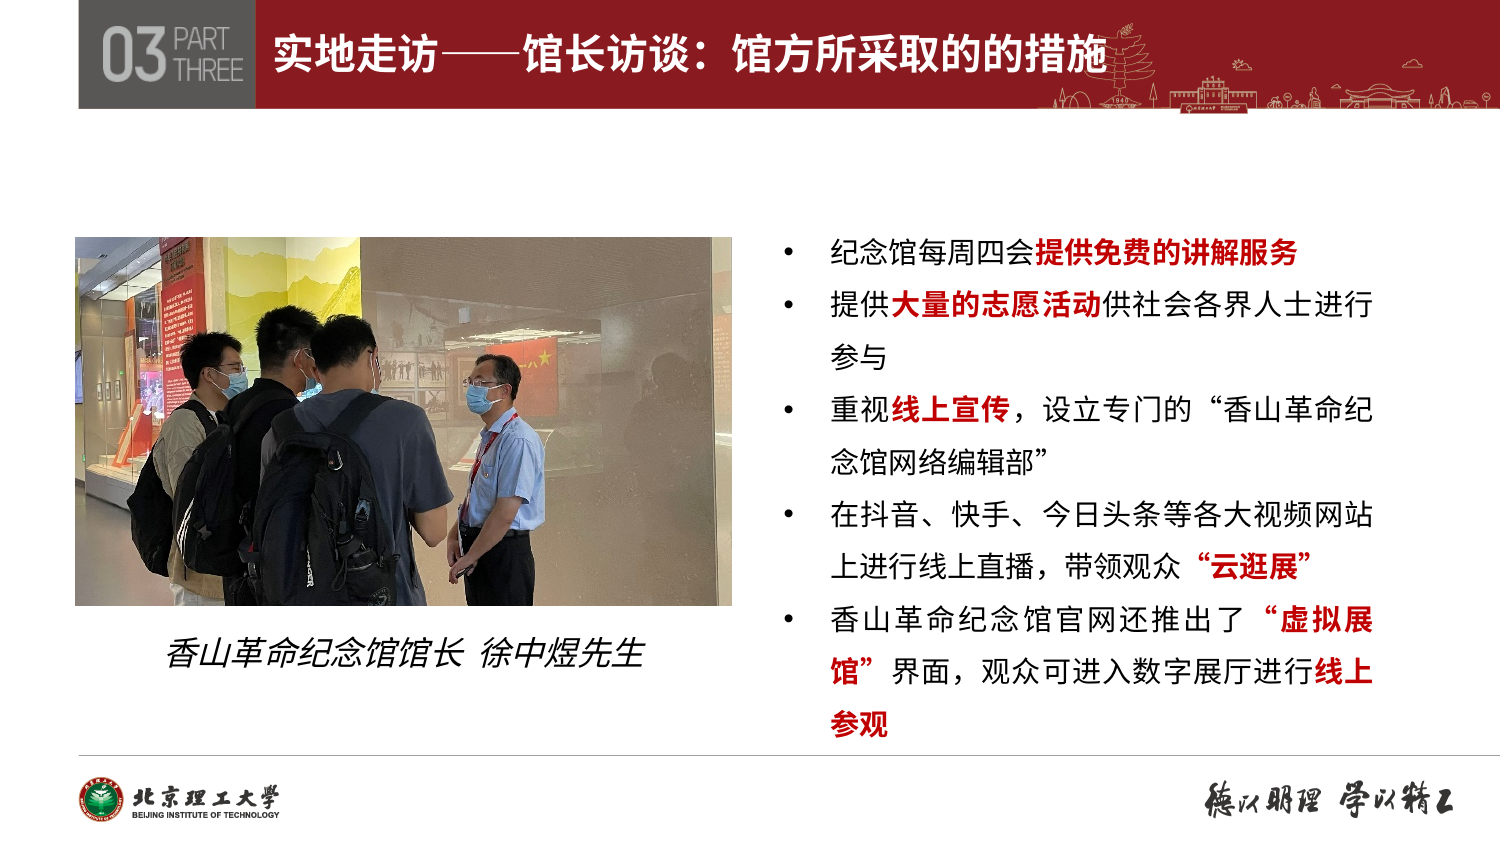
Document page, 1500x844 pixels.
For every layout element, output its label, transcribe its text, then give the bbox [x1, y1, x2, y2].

text_box 实地走访——馆长访谈：馆方所采取的的措施 [257, 20, 1495, 85]
text_box 香山革命纪念馆馆长 徐中煜先生 [89, 623, 718, 682]
picture [0, 0, 1500, 844]
text_box 纪念馆每周四会提供免费的讲解服务 提供大量的志愿活动供社会各界人士进行参与 重视线上宣传，设立专门的“香山革命纪念馆网络编辑部” 在抖音、快手、今日头条等各大视频网站上进行线上直播，带领观众“云逛展” 香山革命纪念馆官网还推出了“虚拟展馆”界面，观众可进入数字展厅进行线上参观 [767, 207, 1391, 751]
